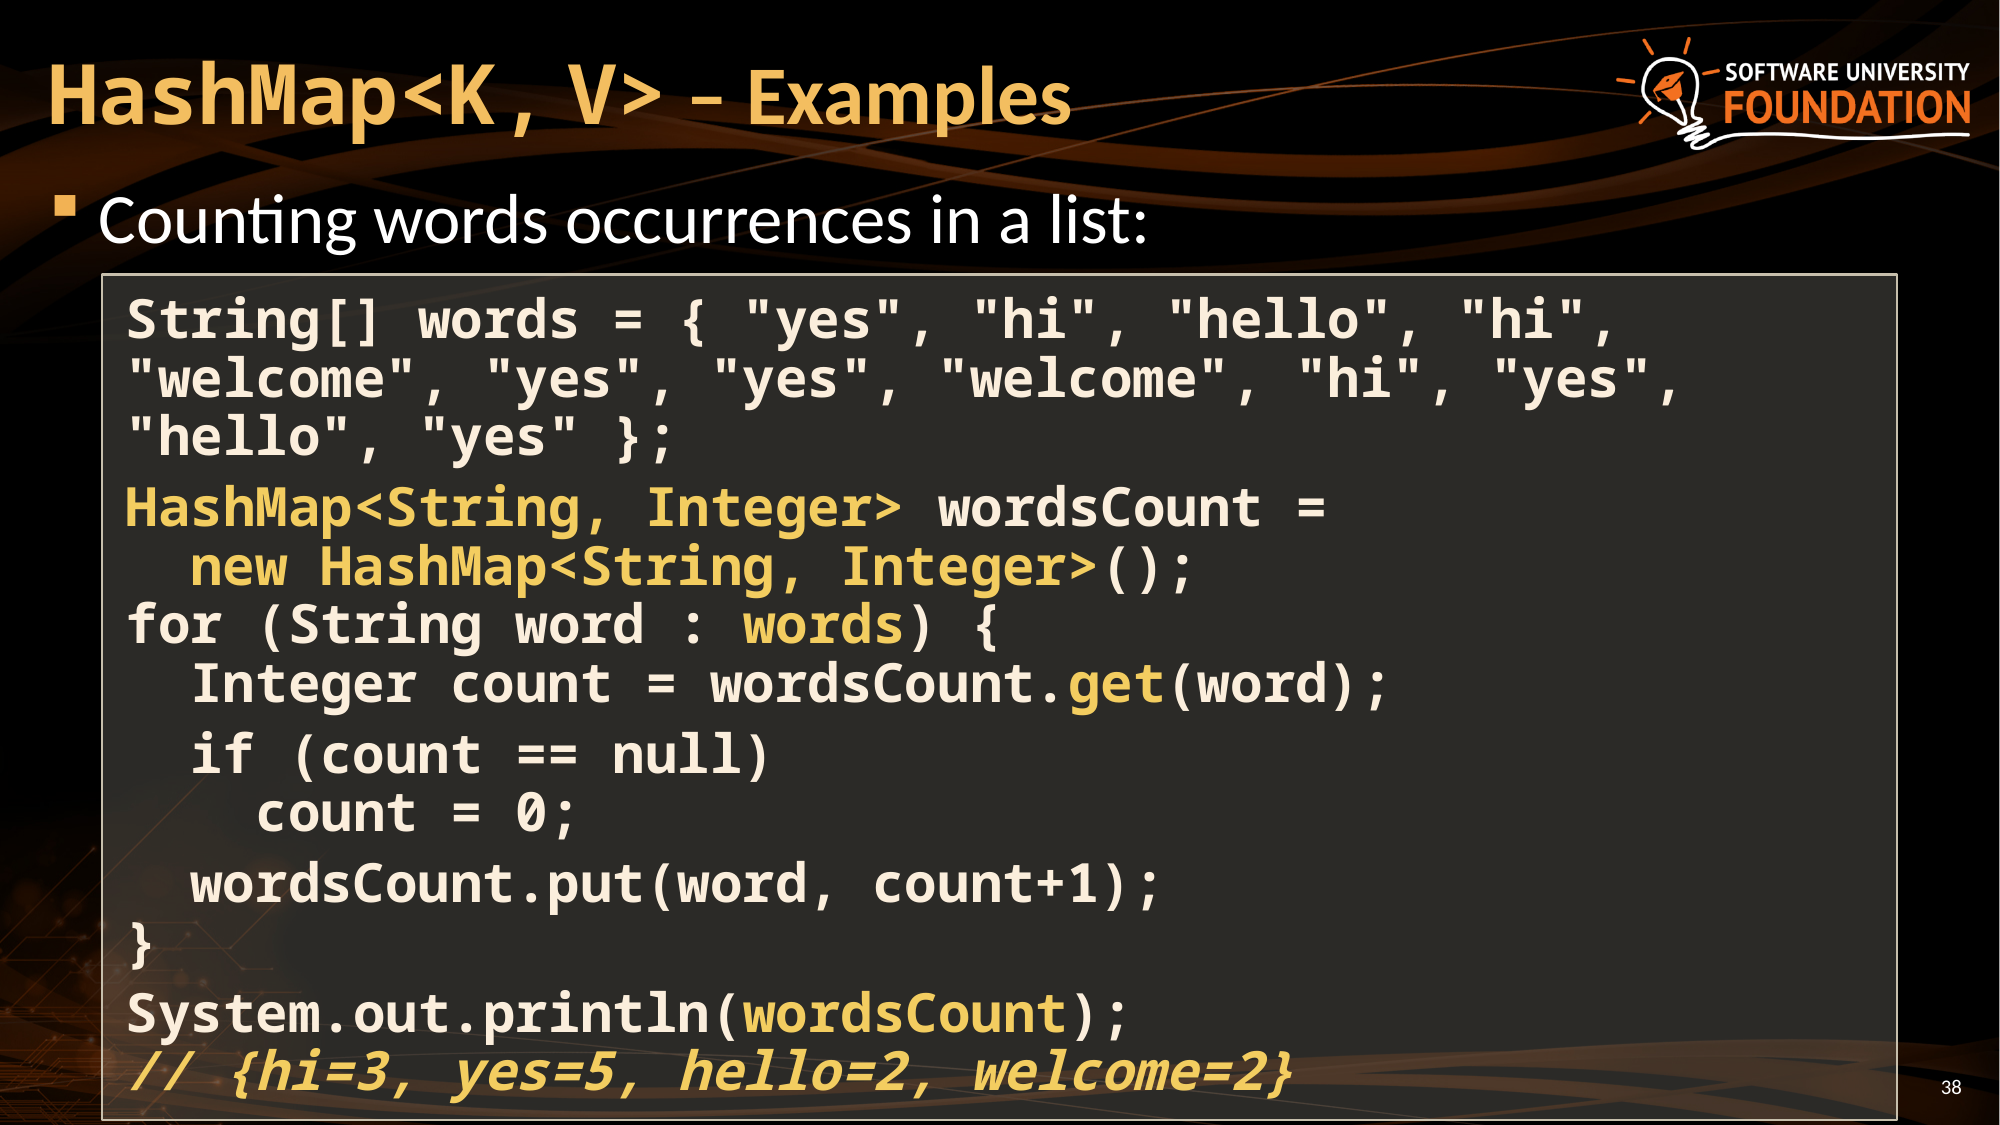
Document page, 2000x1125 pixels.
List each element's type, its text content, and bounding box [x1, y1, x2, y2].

text_box String[] words = { "yes", "hi", "hello", "hi", "welcome", "yes", "yes", "welcome", "hi", "yes", "hello", "yes" }; HashMap<String, Integer> wordsCount = new HashMap<String, Integer>(); for (String word : words) { Integer count = wordsCount.get(word); if (count == null) count = 0; wordsCount.put(word, count+1); } System.out.println(wordsCount); // {hi=3, yes=5, hello=2, welcome=2} [102, 274, 1898, 1120]
title HashMap<K, V> – Examples [30, 6, 1602, 189]
picture [0, 0, 2000, 1125]
slide_number 38 [1898, 1077, 1968, 1103]
list Counting words occurrences in a list: [31, 162, 1968, 1077]
